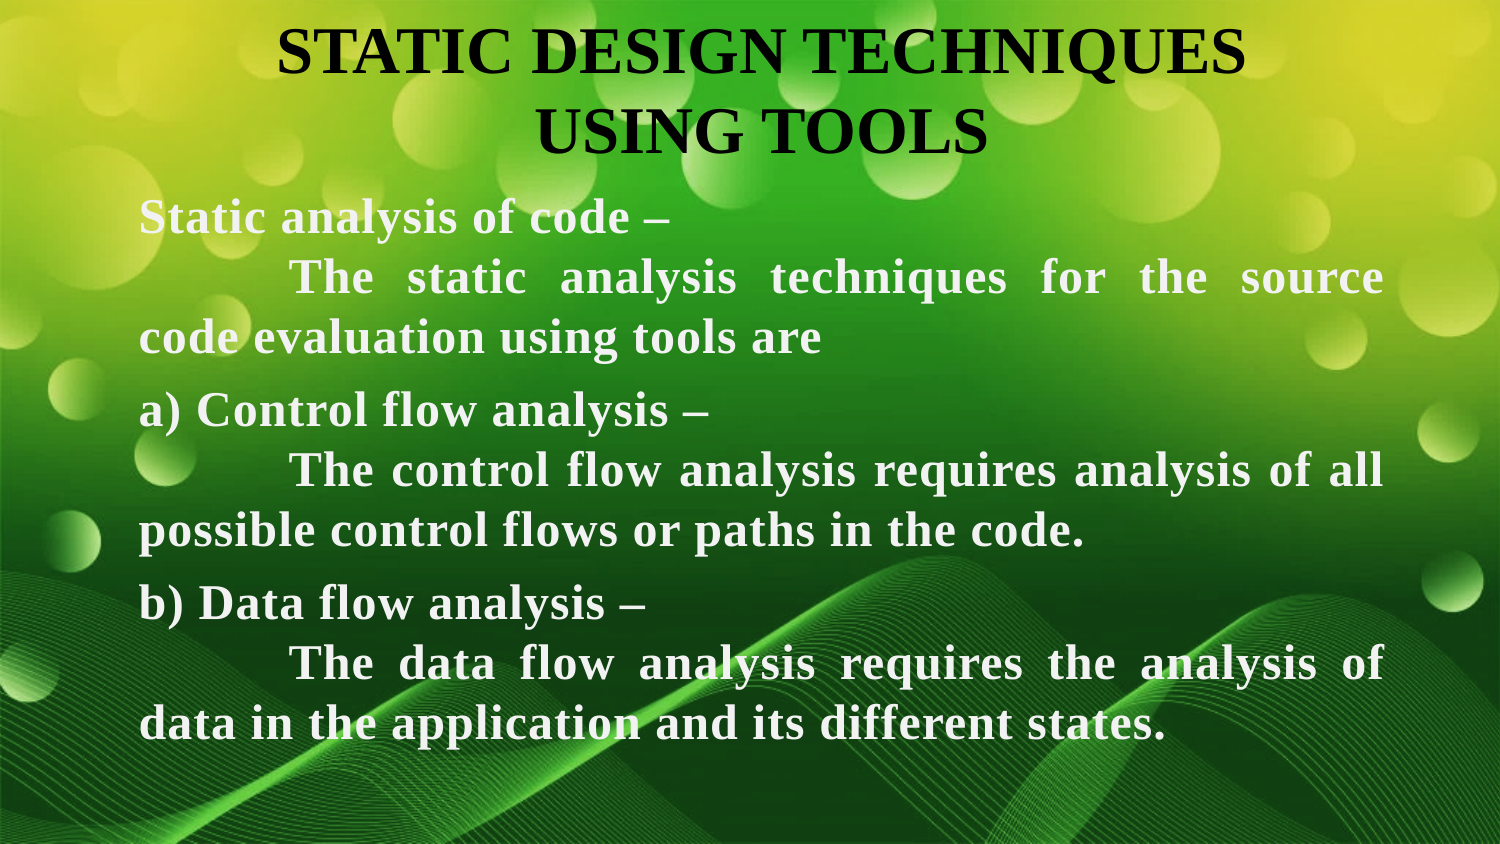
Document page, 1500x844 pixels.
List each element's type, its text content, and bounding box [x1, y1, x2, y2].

picture [0, 0, 1500, 844]
text_box Static analysis of code – The static analysis techniques for the source code evaluation using tools are a) Control flow analysis – The control flow analysis requires analysis of all possible control flows or paths in the code. b) Data flow analysis – The data flow analysis requires the analysis of data in the application and its different states. [123, 176, 1402, 757]
text_box STATIC DESIGN TECHNIQUES USING TOOLS [205, 0, 1319, 175]
